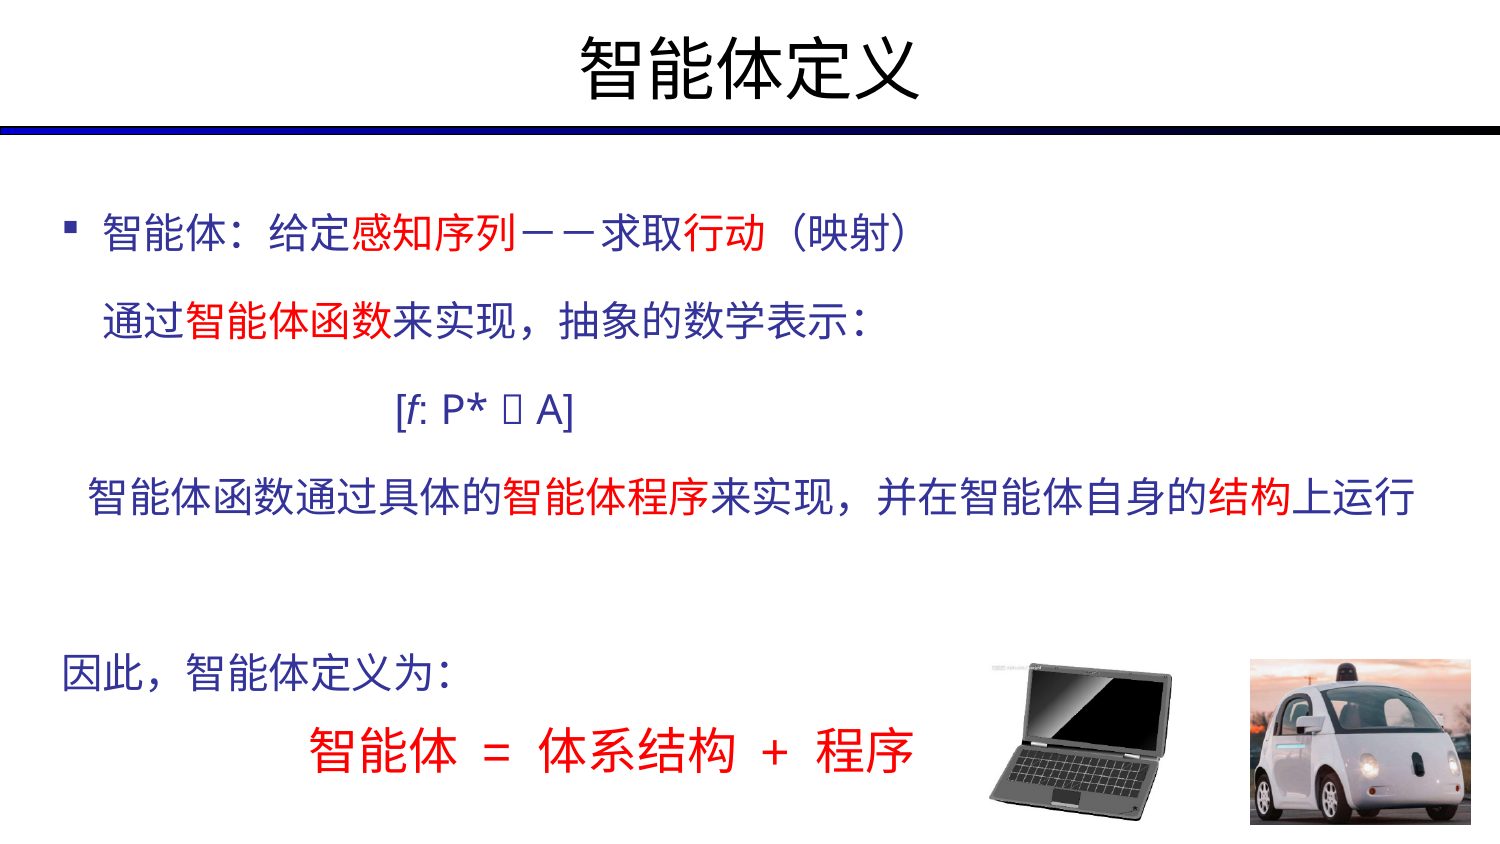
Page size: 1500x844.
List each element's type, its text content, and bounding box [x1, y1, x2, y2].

title 智能体定义 [0, 0, 1500, 138]
picture [1249, 659, 1471, 825]
text_box 智能体 = 体系结构 + 程序 [293, 676, 931, 787]
list 智能体：给定感知序列－－求取行动（映射） 通过智能体函数来实现，抽象的数学表示： [f: P*  A] 智能体函数通过具体的智能体程序来实现，并在智能体自身的结构上运行 因此，智能体定义为： [49, 171, 1451, 754]
picture [989, 663, 1173, 821]
